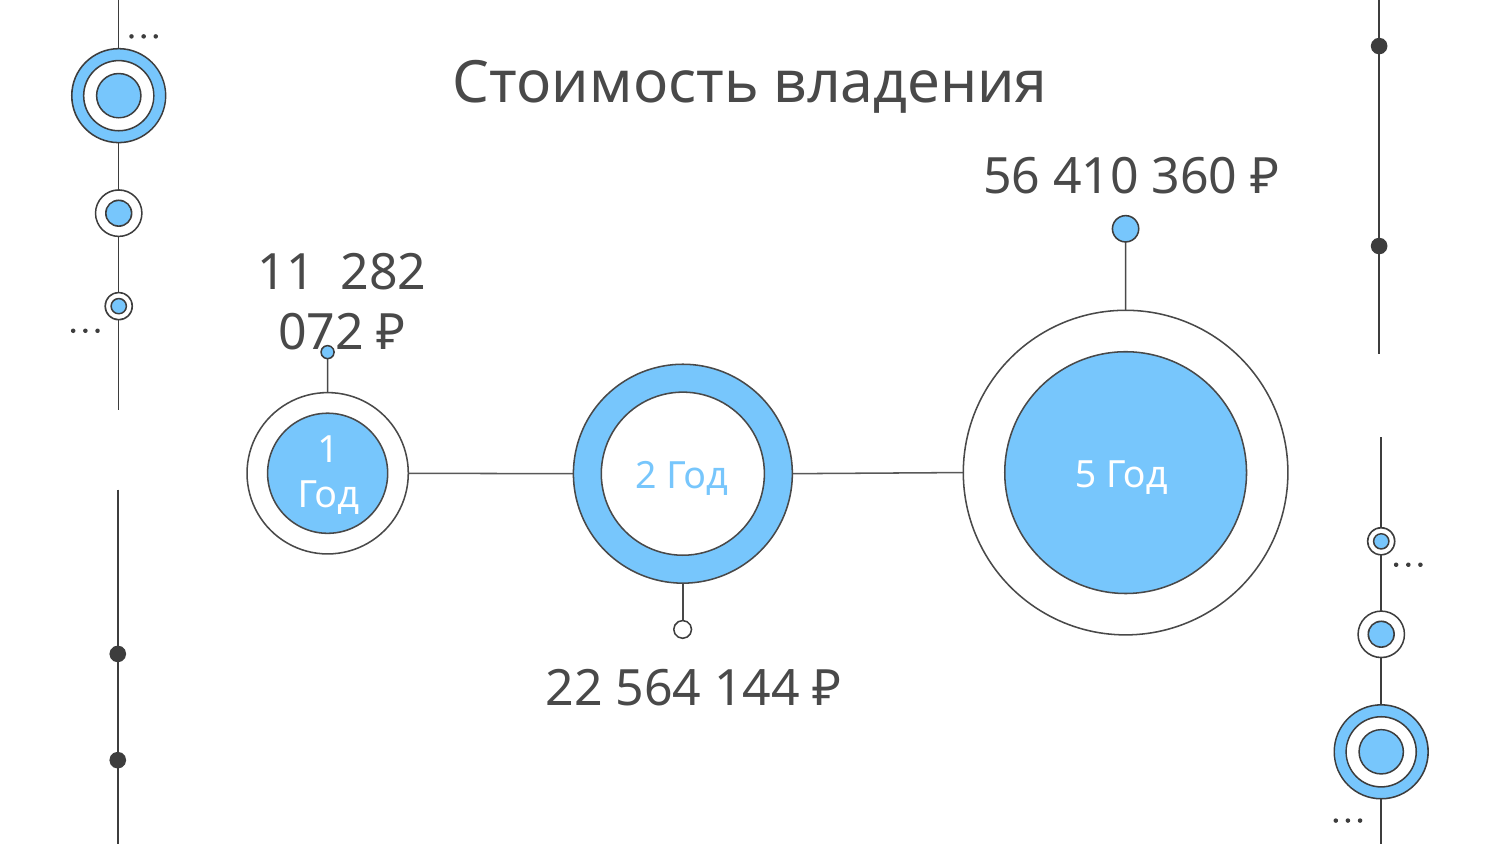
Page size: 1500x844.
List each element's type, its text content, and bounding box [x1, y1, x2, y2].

title Стоимость владения [299, 29, 1201, 124]
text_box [413, 467, 568, 474]
text_box 56 410 360 ₽ [948, 128, 1313, 233]
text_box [796, 467, 957, 474]
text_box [573, 363, 793, 639]
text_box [246, 392, 409, 555]
text_box [321, 345, 335, 357]
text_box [963, 215, 1289, 636]
text_box 22 564 144 ₽ [511, 640, 876, 745]
text_box 11 282 072 ₽ [198, 224, 486, 329]
